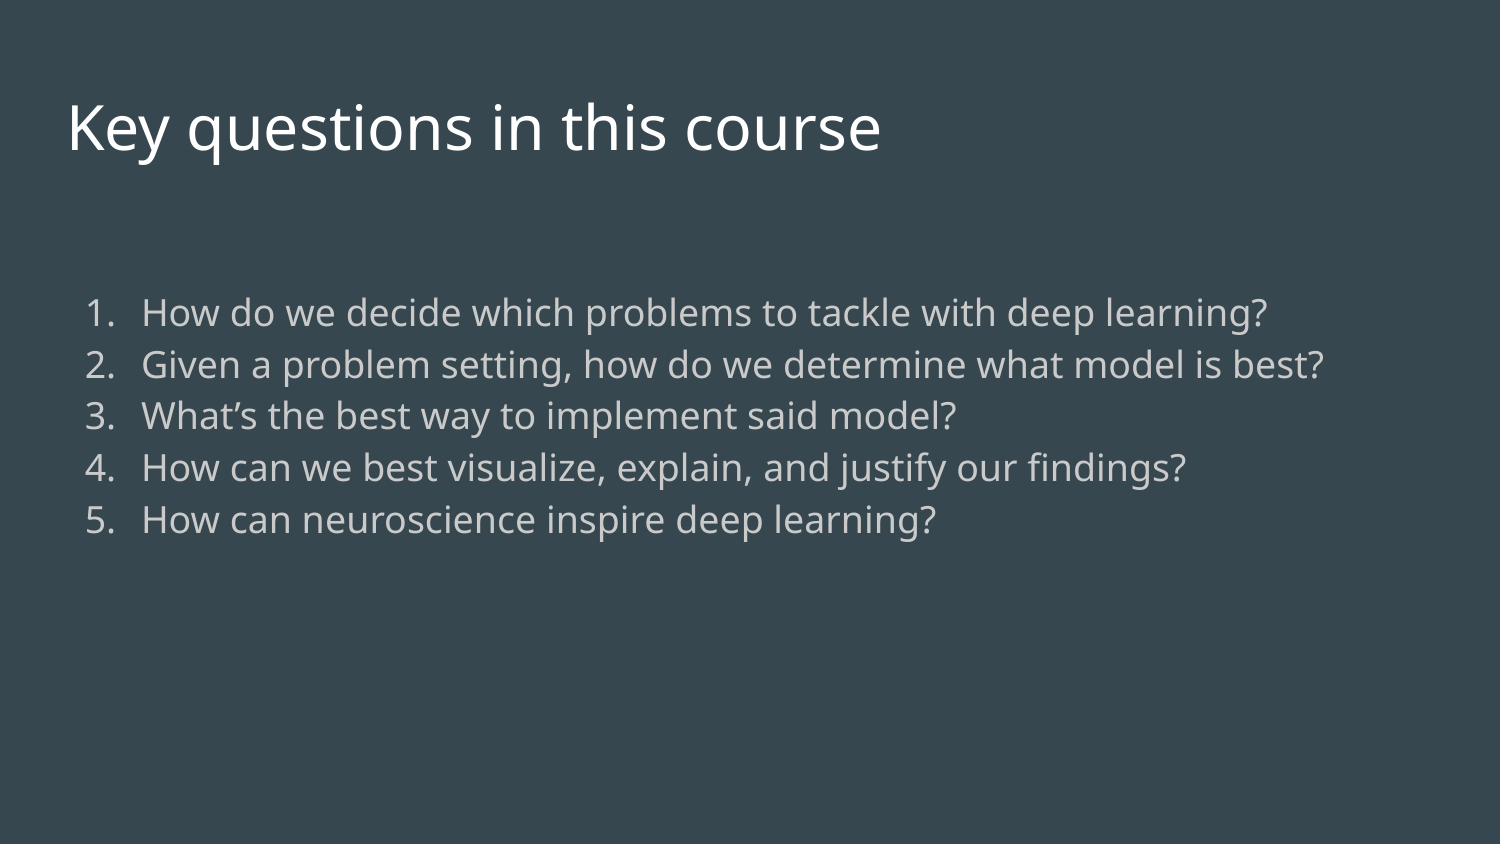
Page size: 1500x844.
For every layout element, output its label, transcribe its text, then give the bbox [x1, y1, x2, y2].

title Key questions in this course [51, 72, 1449, 167]
list How do we decide which problems to tackle with deep learning? Given a problem setting, how do we determine what model is best? What’s the best way to implement said model? How can we best visualize, explain, and justify our findings? How can neuroscience inspire deep learning? [51, 189, 1449, 750]
